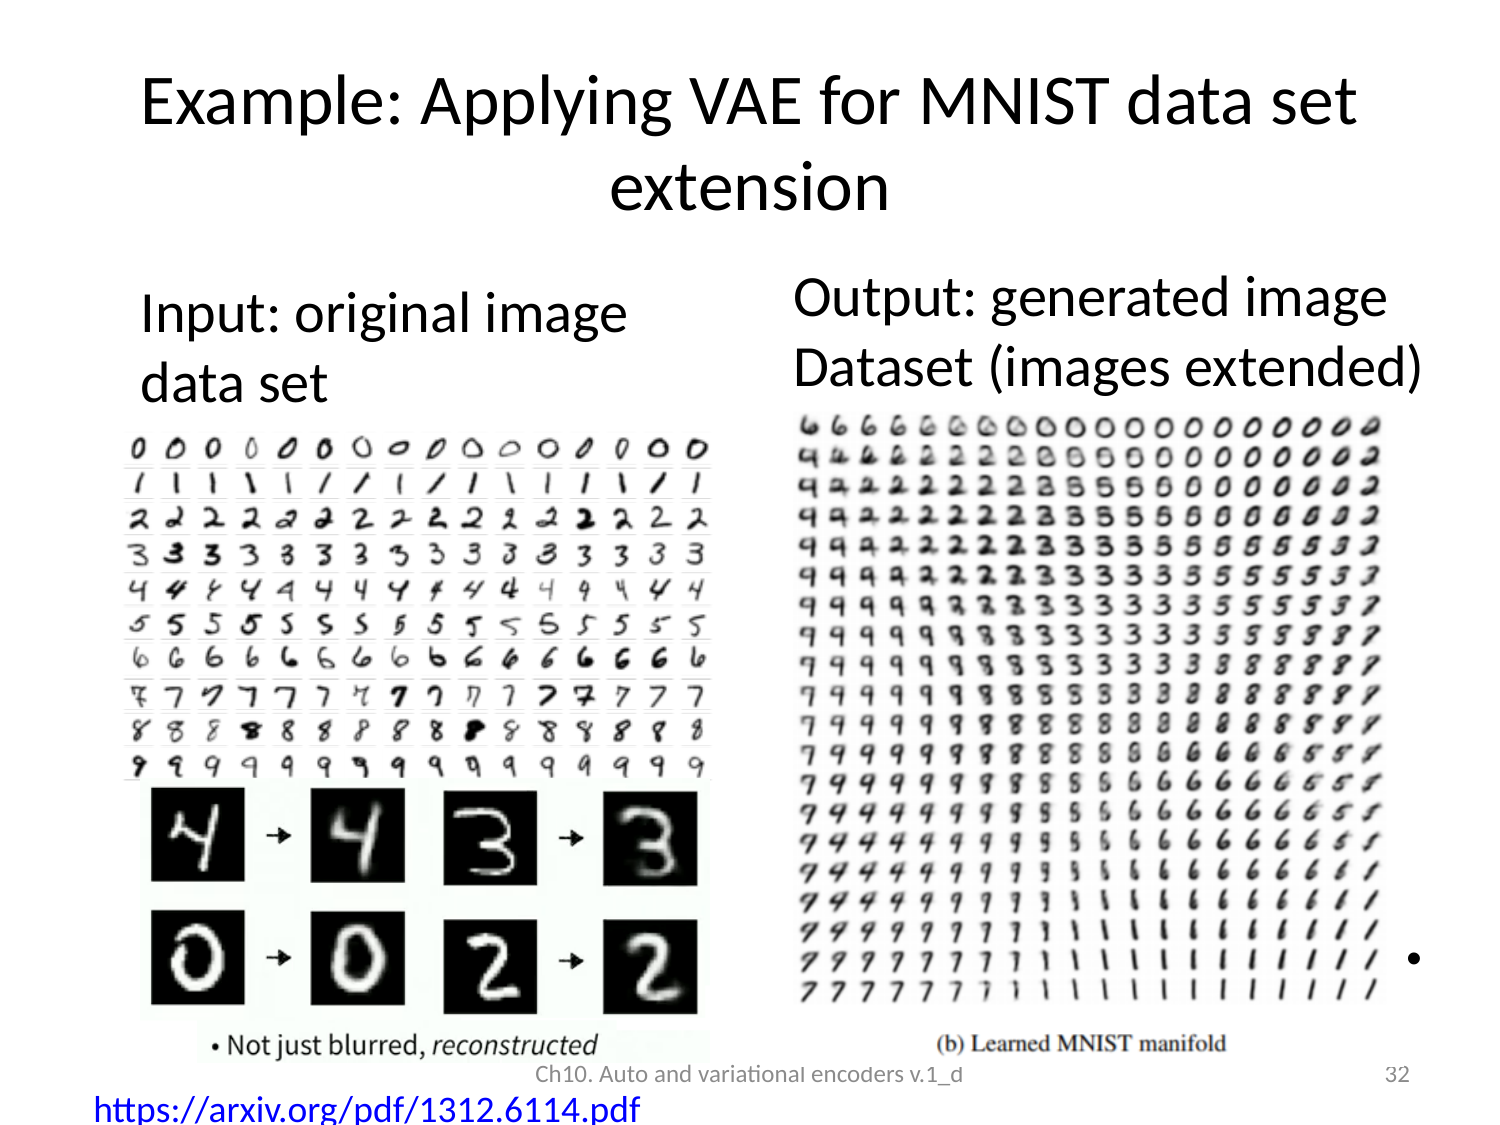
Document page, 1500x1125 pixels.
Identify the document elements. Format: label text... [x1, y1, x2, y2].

footer Ch10. Auto and variational encoders v.1_d [512, 1042, 988, 1103]
picture [784, 395, 1404, 1067]
text_box https://arxiv.org/pdf/1312.6114.pdf [78, 1077, 657, 1125]
picture [96, 423, 722, 1063]
text_box Input: original image data set [125, 267, 675, 422]
title Example: Applying VAE for MNIST data set extension [75, 45, 1425, 233]
text_box Output: generated image Dataset (images extended) [778, 251, 1440, 406]
slide_number 32 [1074, 1042, 1425, 1103]
list [1407, 924, 1475, 1005]
